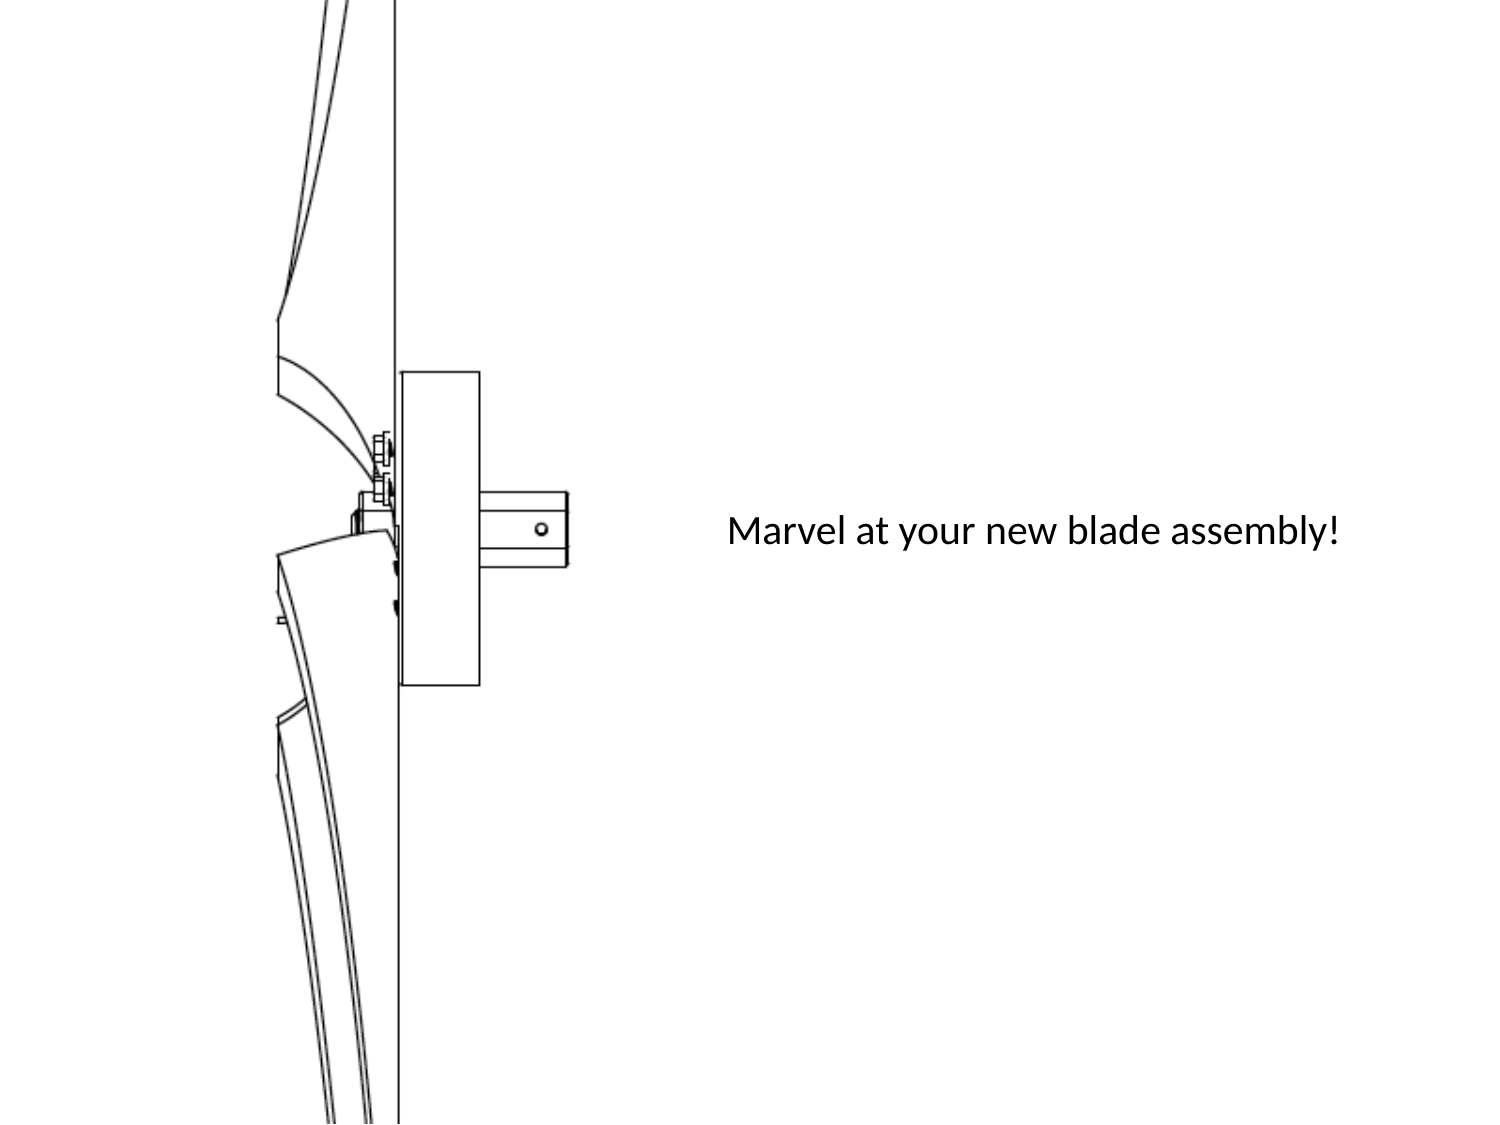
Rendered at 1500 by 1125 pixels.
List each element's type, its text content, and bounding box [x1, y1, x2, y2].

text_box Marvel at your new blade assembly! [712, 495, 1358, 561]
picture [243, 0, 588, 1124]
